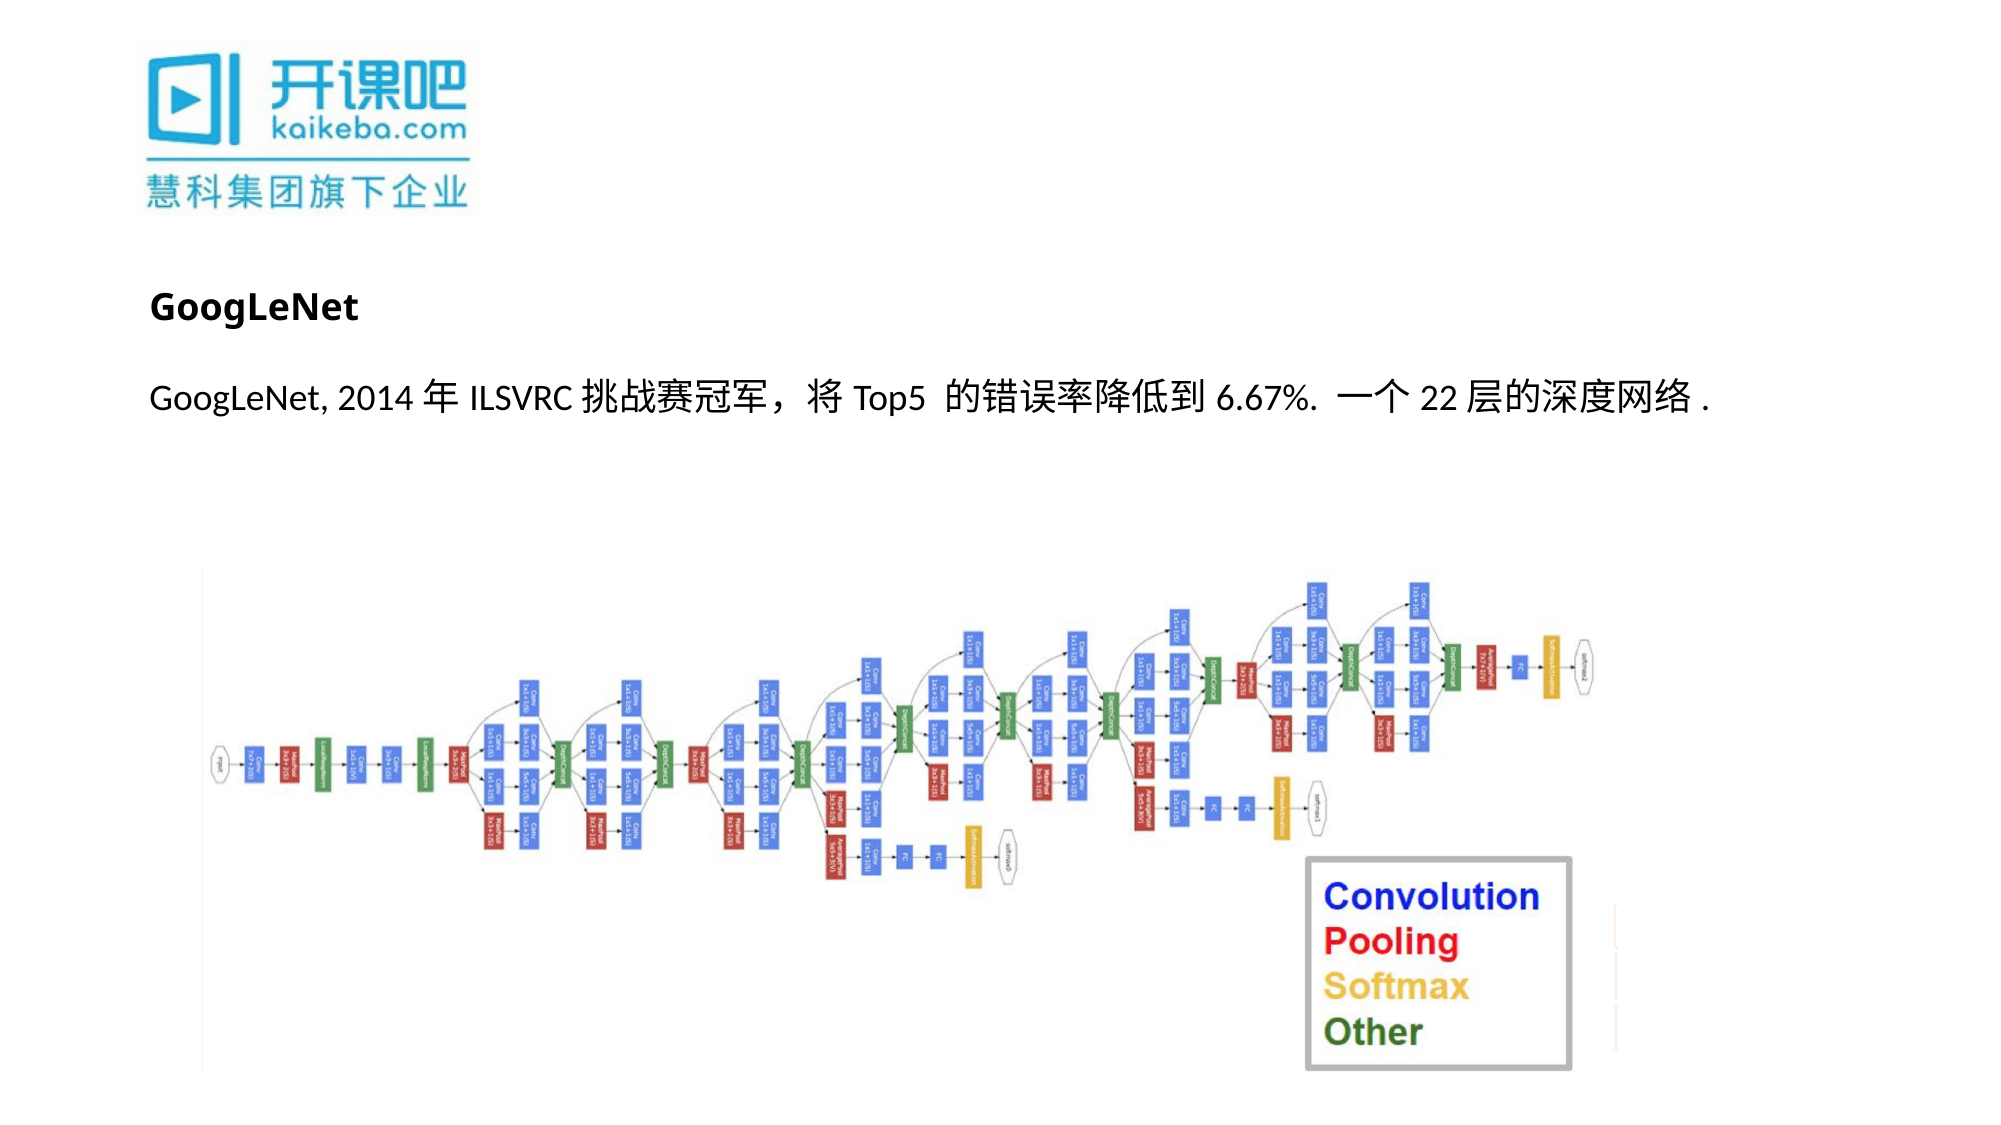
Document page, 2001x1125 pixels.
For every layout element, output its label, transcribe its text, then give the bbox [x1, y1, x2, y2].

picture [201, 566, 1618, 1072]
text_box GoogLeNet GoogLeNet, 2014年ILSVRC挑战赛冠军，将Top5 的错误率降低到6.67%. 一个22层的深度网络. [134, 275, 1726, 425]
picture [135, 38, 496, 216]
